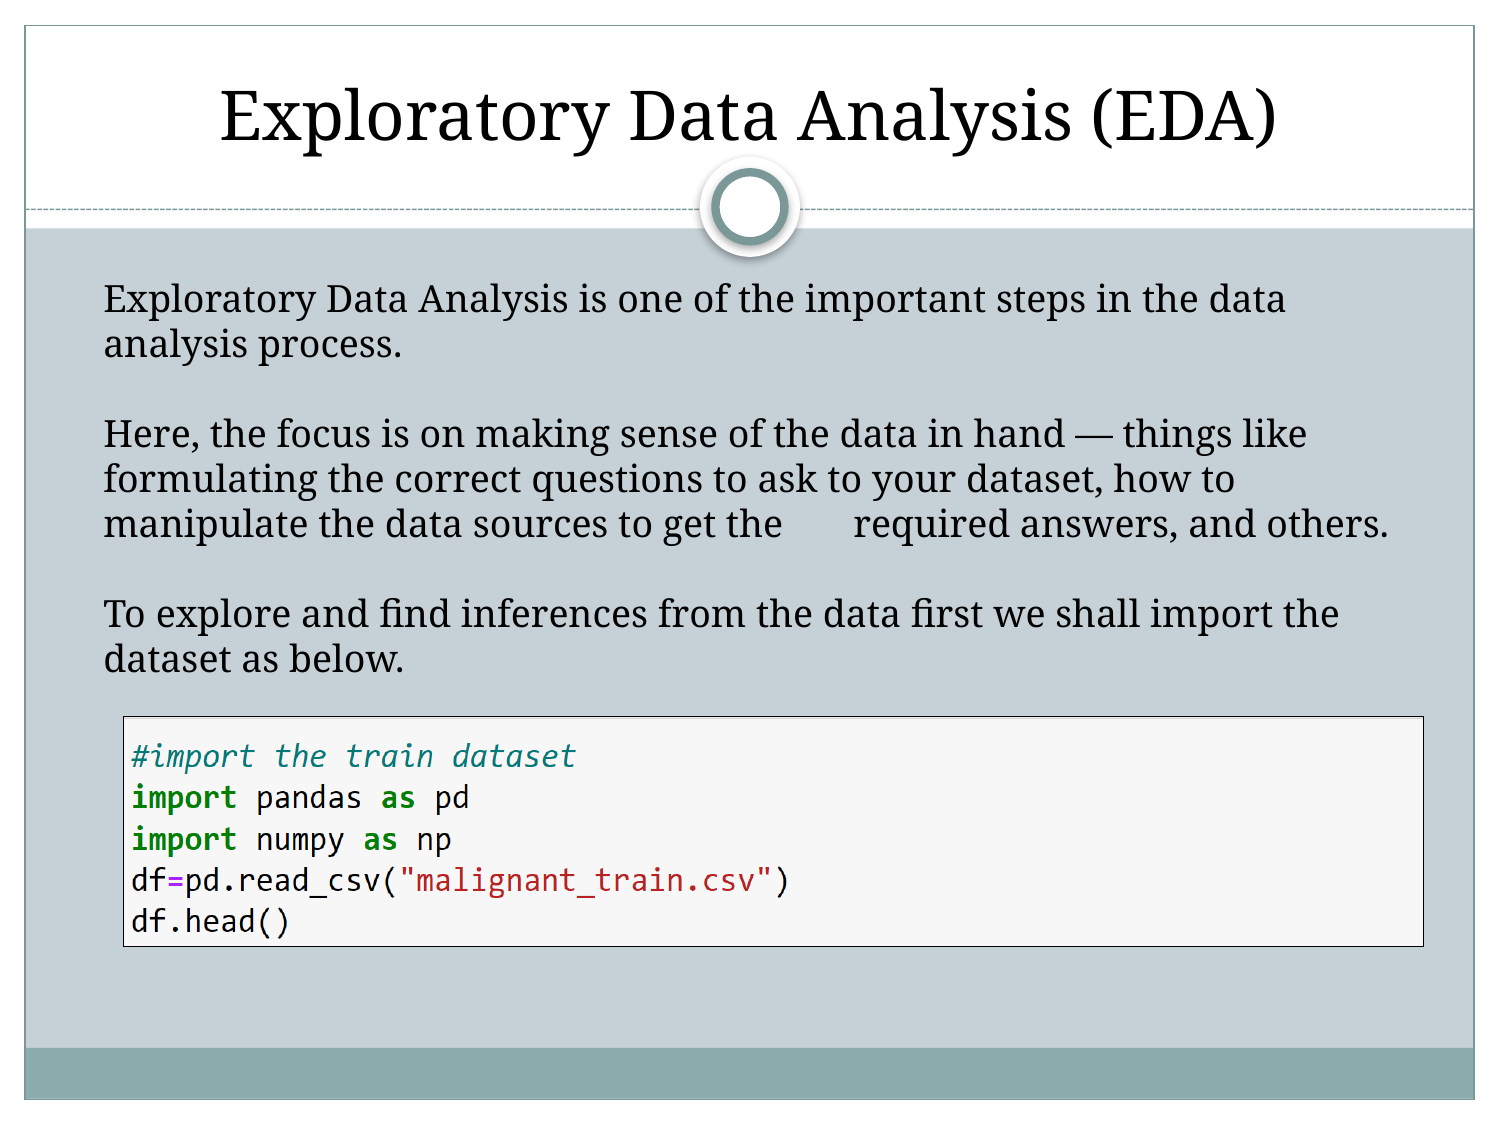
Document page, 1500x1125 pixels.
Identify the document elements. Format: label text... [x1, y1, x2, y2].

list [123, 715, 1424, 947]
title Exploratory Data Analysis (EDA) [49, 37, 1450, 162]
text_box Exploratory Data Analysis is one of the important steps in the data analysis process. Here, the focus is on making sense of the data in hand — things like formulating the correct questions to ask to your dataset, how to manipulate the data sources to get the required answers, and others. To explore and find inferences from the data first we shall import the dataset as below. [88, 267, 1424, 687]
